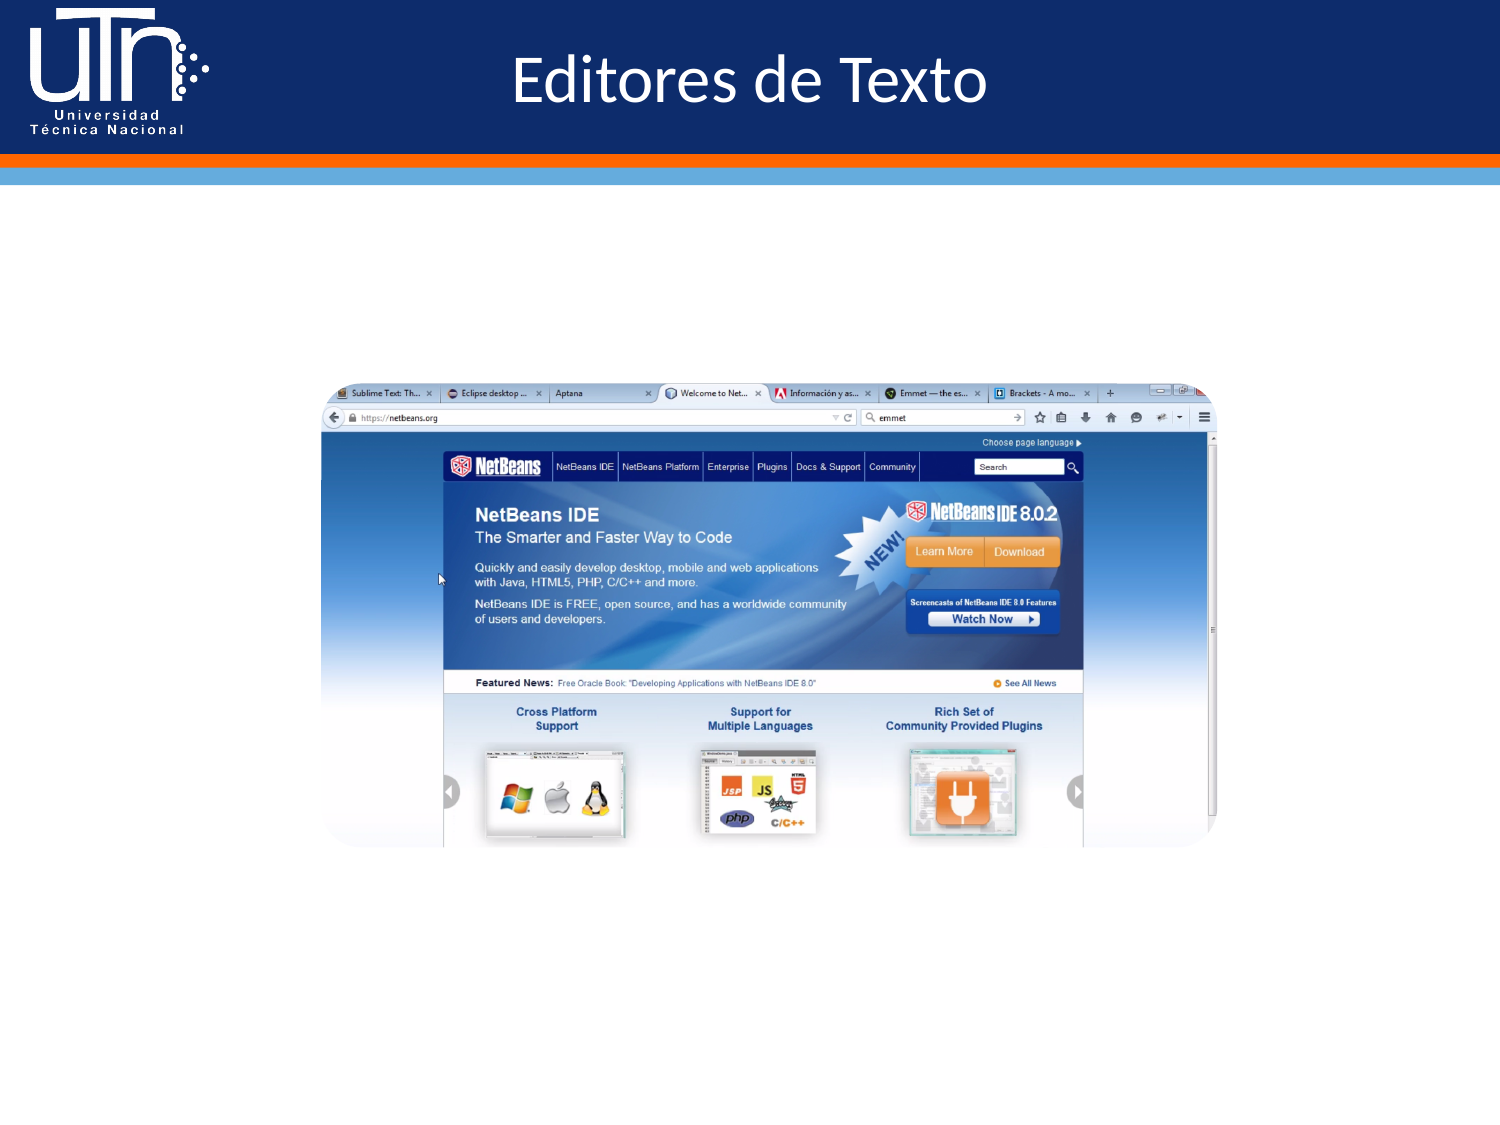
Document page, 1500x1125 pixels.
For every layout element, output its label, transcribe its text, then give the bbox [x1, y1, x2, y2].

title Editores de Texto [0, 0, 1500, 154]
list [321, 383, 1218, 848]
